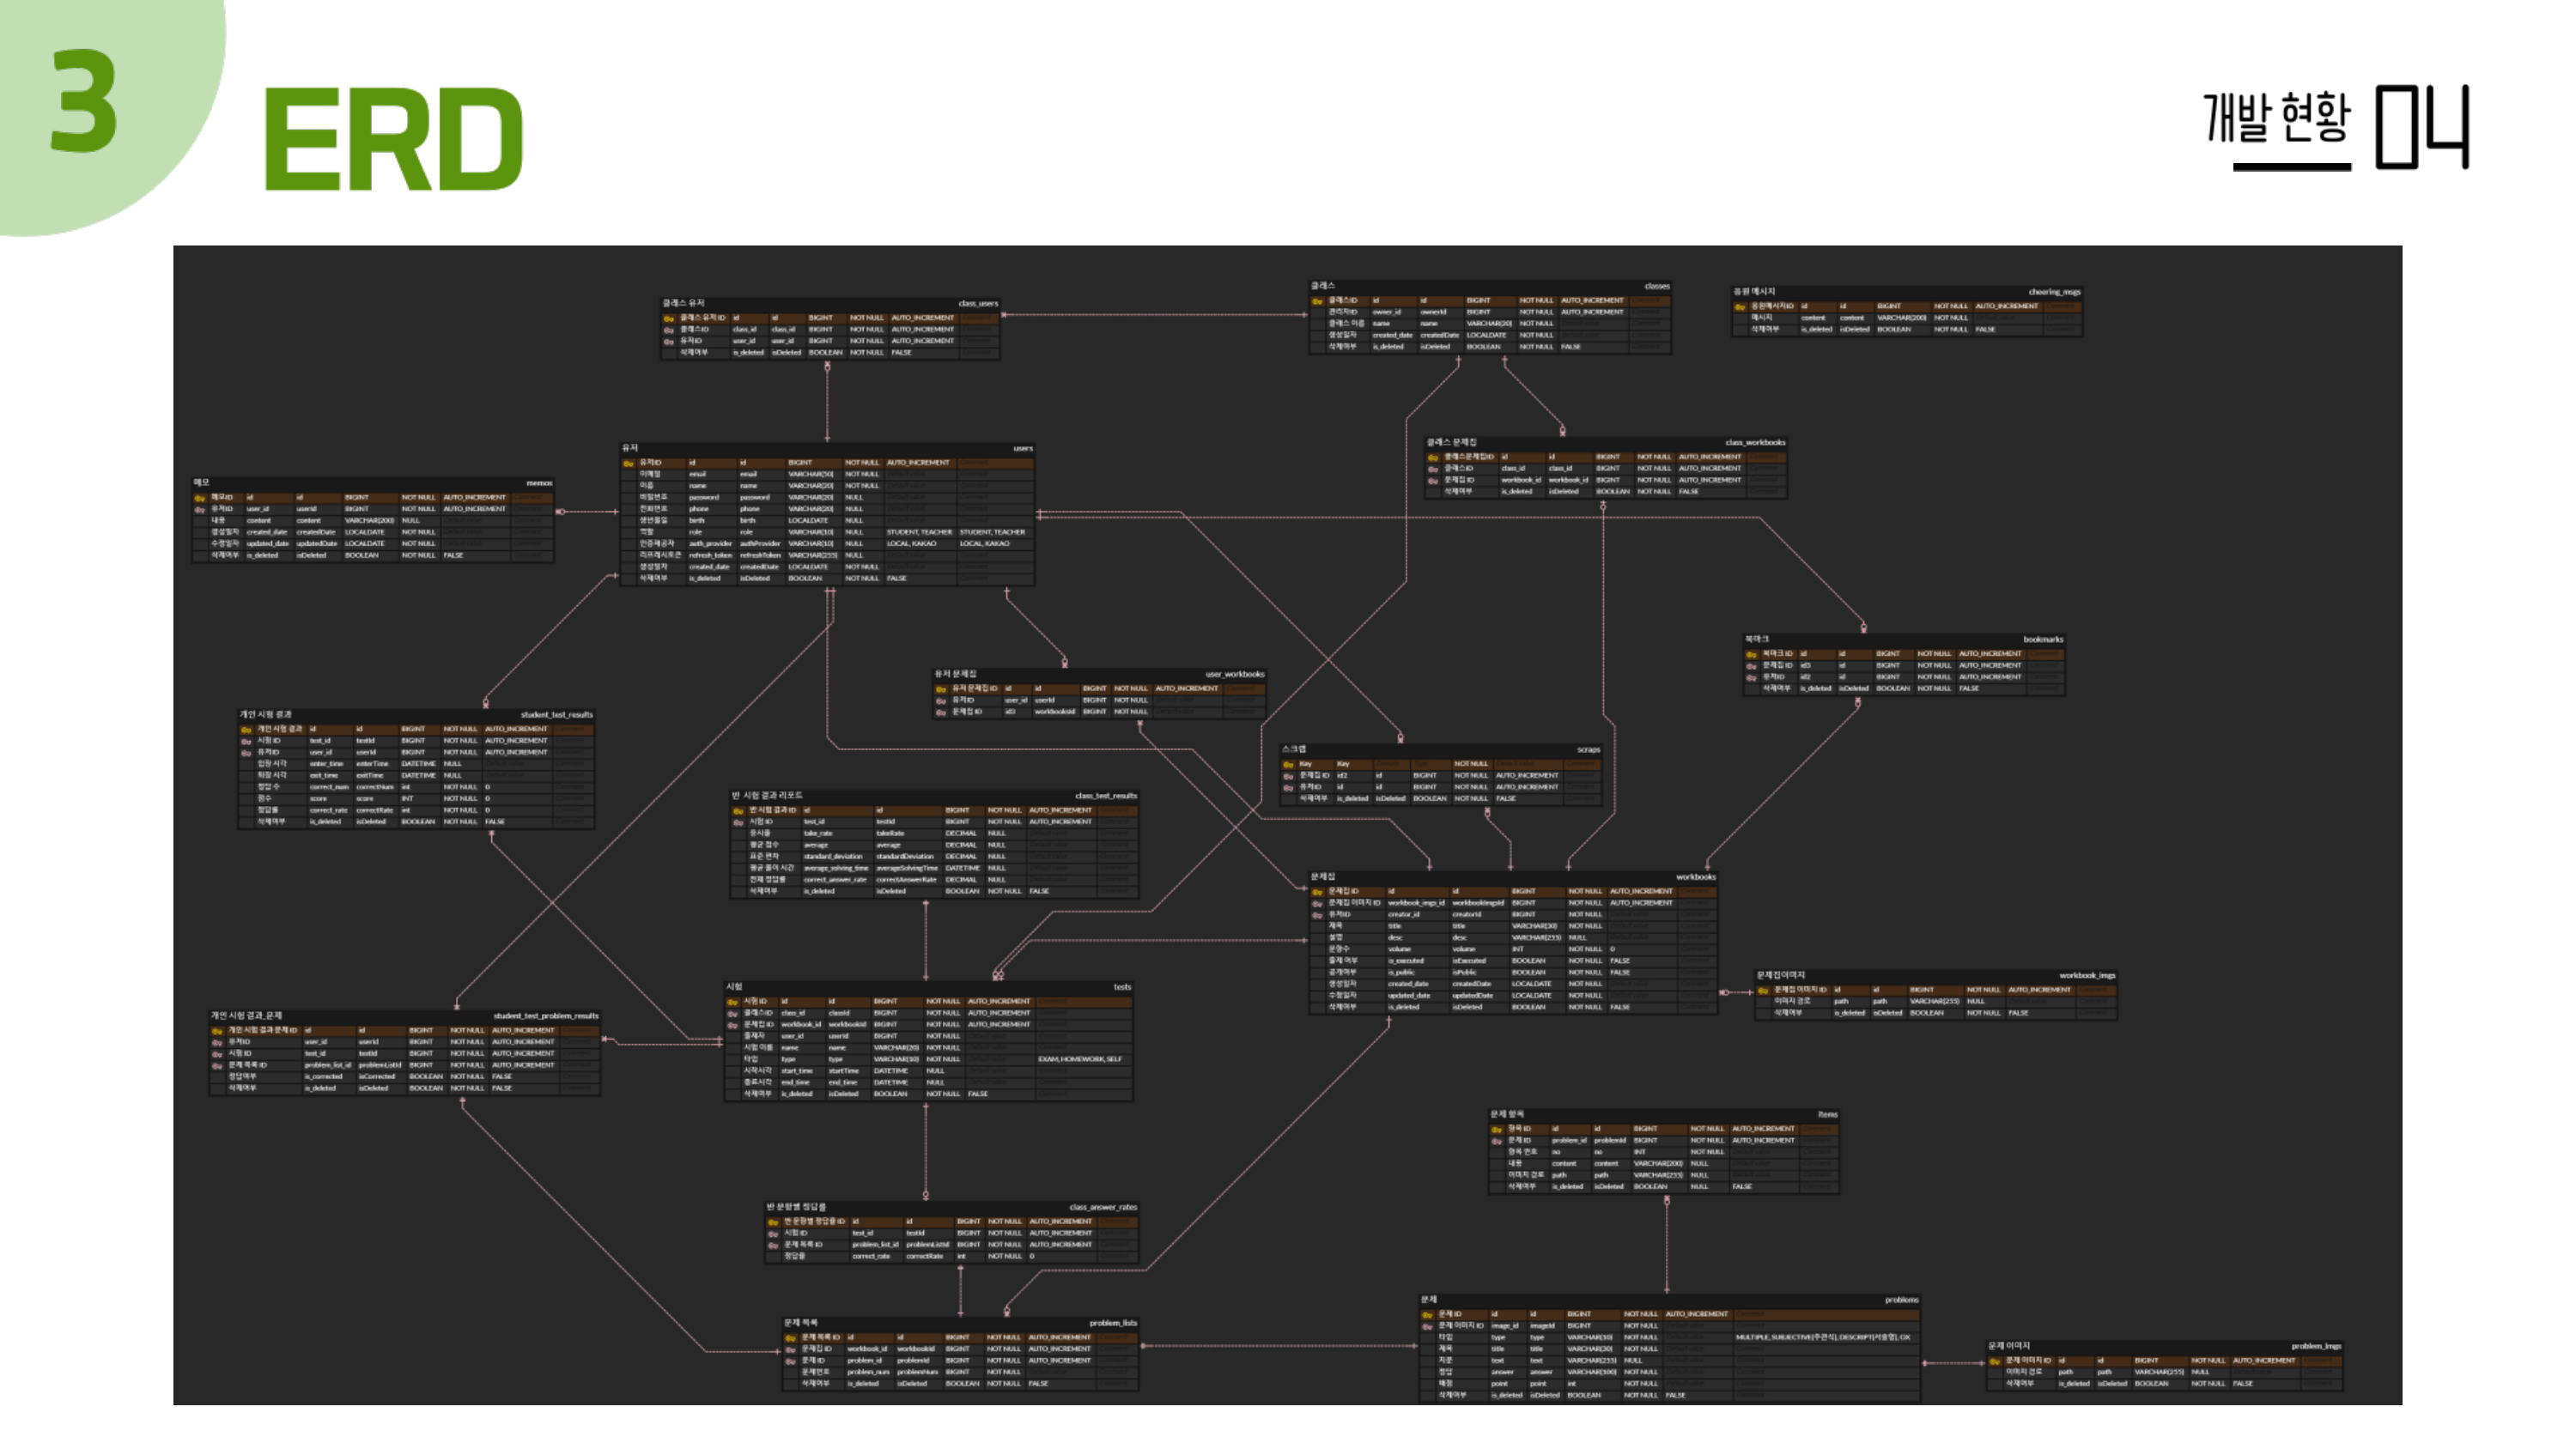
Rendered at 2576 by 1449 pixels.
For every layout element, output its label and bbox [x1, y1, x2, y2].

text_box [0, 0, 227, 238]
picture [27, 22, 180, 204]
text_box [173, 246, 2403, 1405]
picture [240, 36, 586, 246]
picture [1931, 29, 2531, 221]
